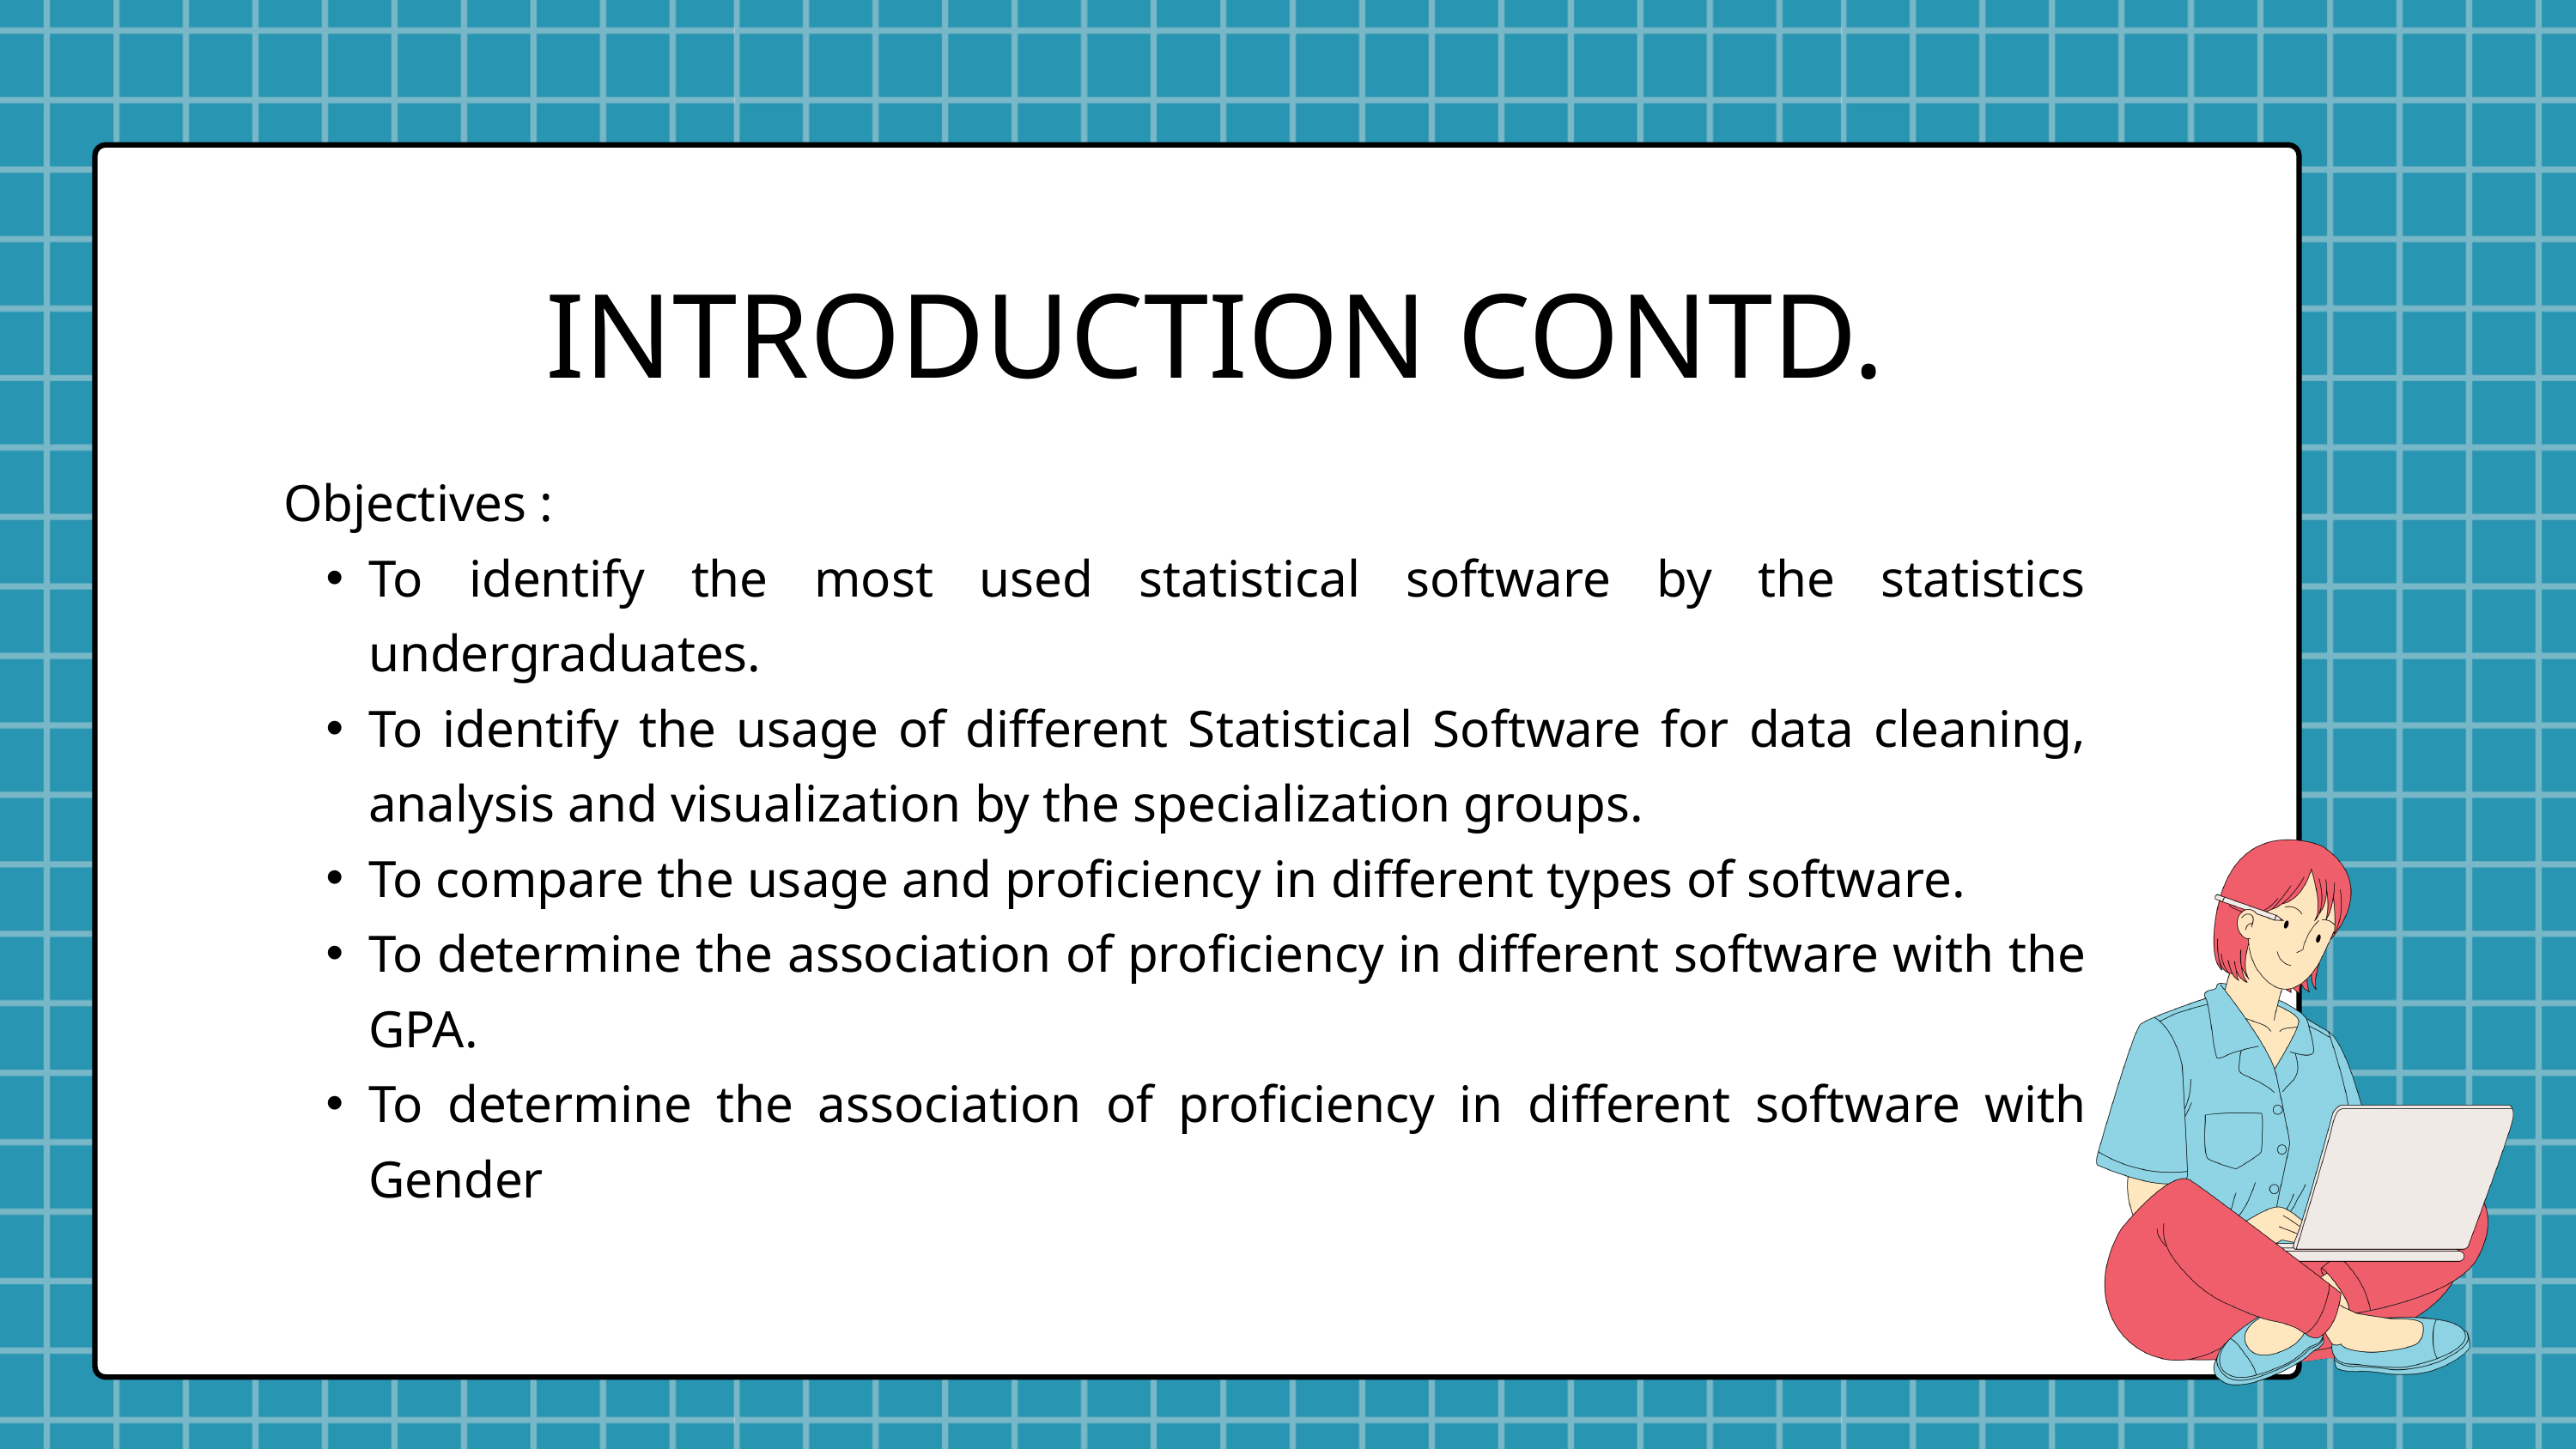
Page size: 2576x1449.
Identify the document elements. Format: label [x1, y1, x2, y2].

text_box [0, 0, 736, 1449]
text_box [1840, 0, 2576, 1449]
text_box [736, 0, 1840, 142]
text_box [2095, 832, 2514, 1387]
text_box [94, 144, 2300, 1378]
text_box [736, 1385, 1840, 1449]
